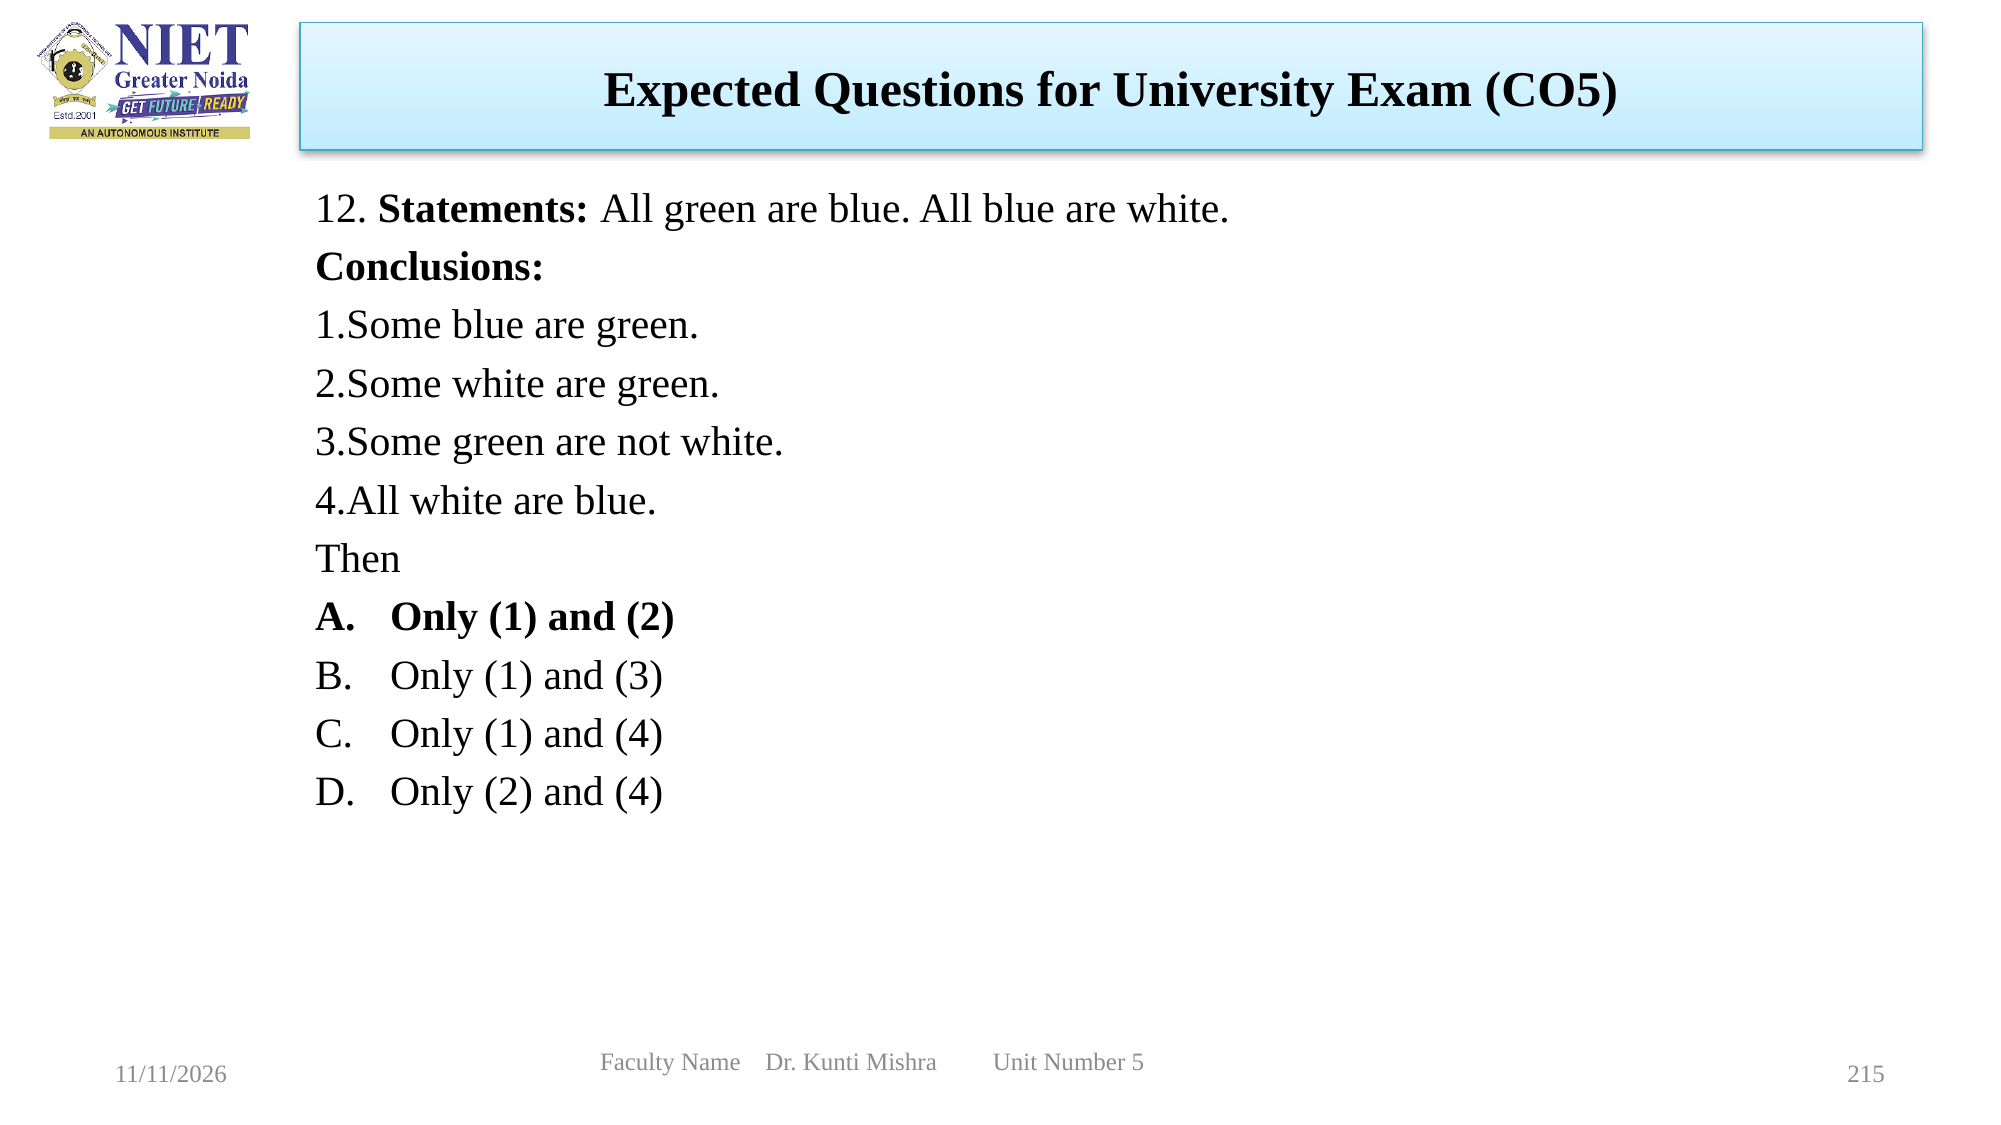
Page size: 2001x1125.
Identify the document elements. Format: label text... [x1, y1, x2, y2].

picture [37, 22, 251, 139]
title Expected Questions for University Exam (CO5) [299, 22, 1923, 151]
subtitle 12. Statements: All green are blue. All blue are white. Conclusions: Some blue are green. Some white are green. Some green are not white. All white are blue. Then Only (1) and (2) Only (1) and (3) Only (1) and (4) Only (2) and (4) [298, 171, 1925, 986]
footer Faculty Name Dr. Kunti Mishra Unit Number 5 [428, 1042, 1317, 1079]
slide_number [99, 1042, 567, 1103]
slide_number 215 [1433, 1042, 1900, 1103]
